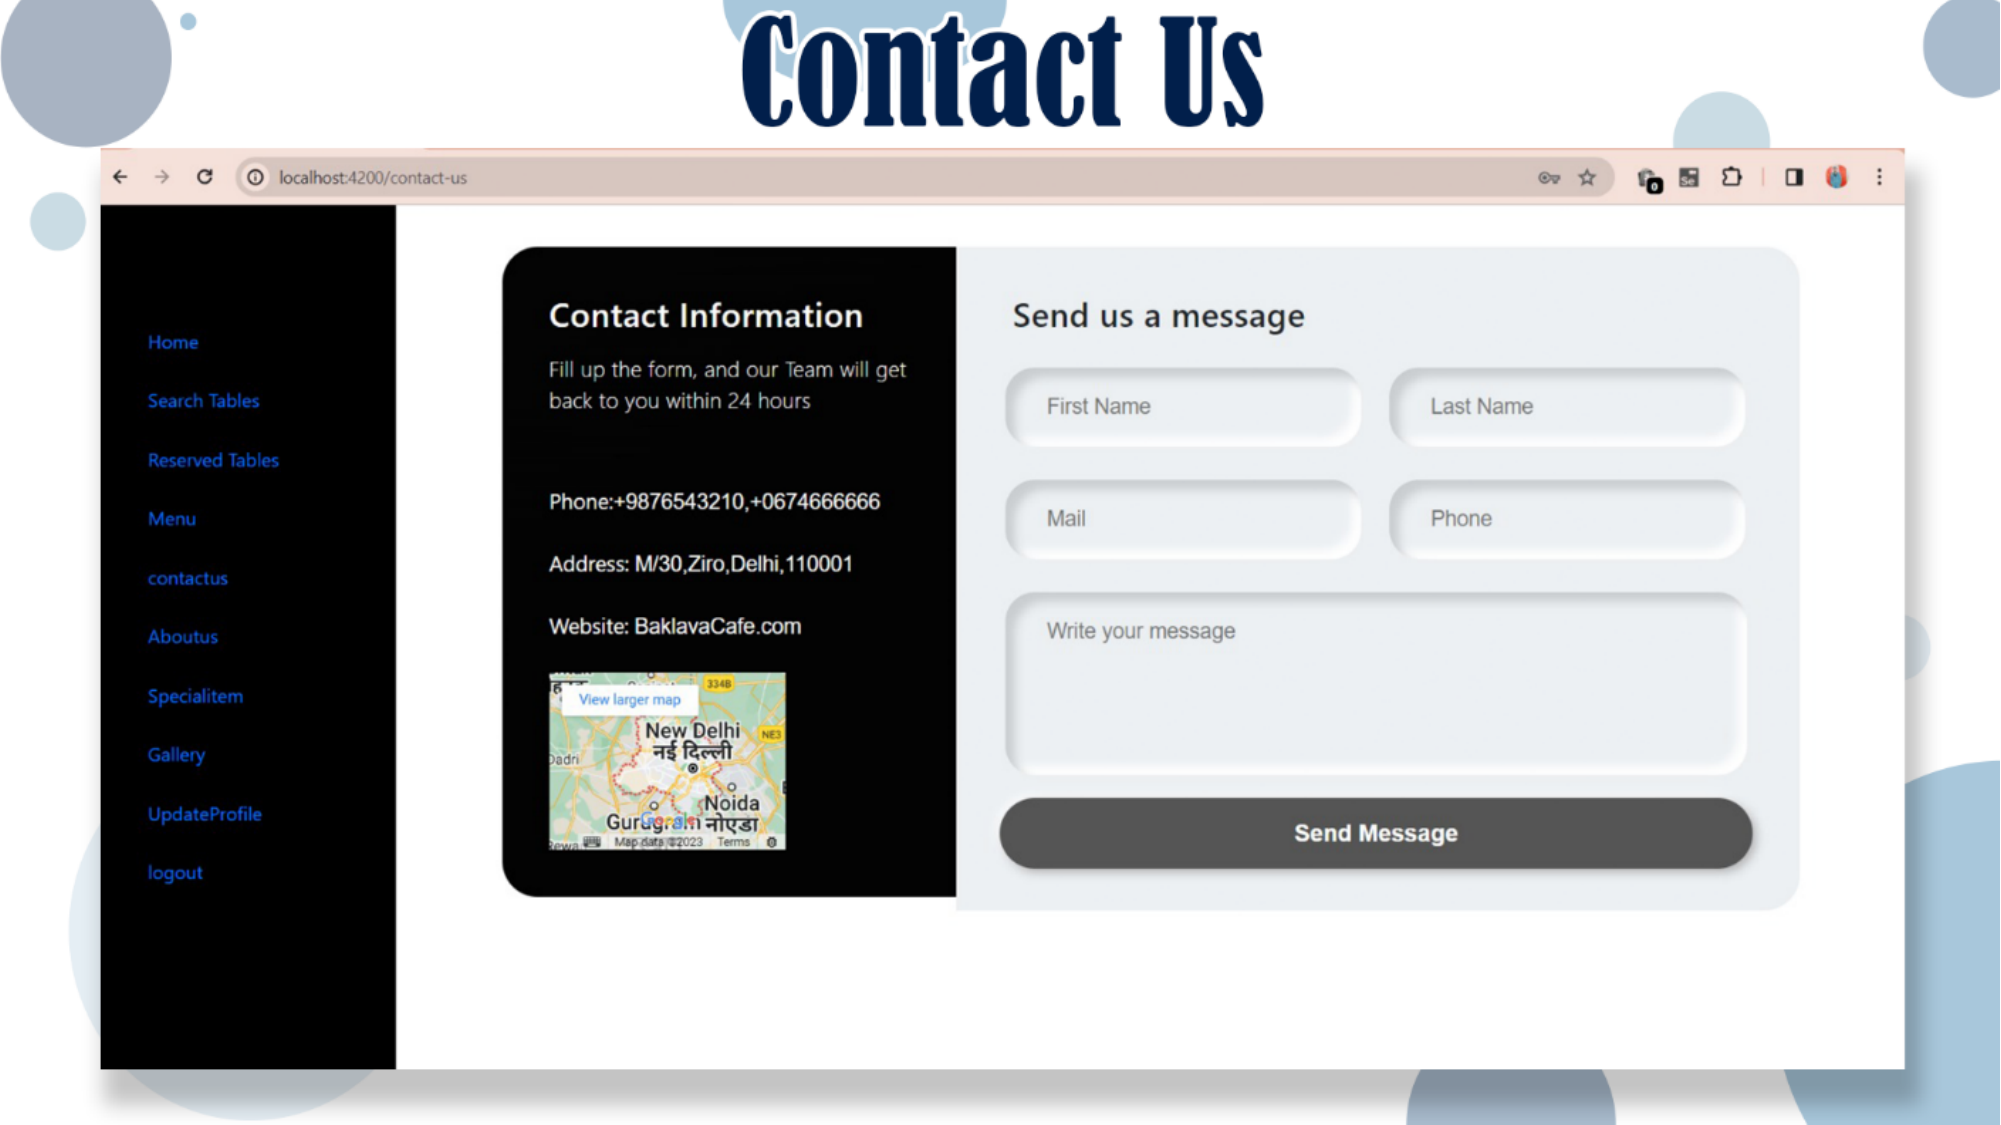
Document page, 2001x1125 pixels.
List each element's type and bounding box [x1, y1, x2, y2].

list [0, 0, 2000, 1125]
